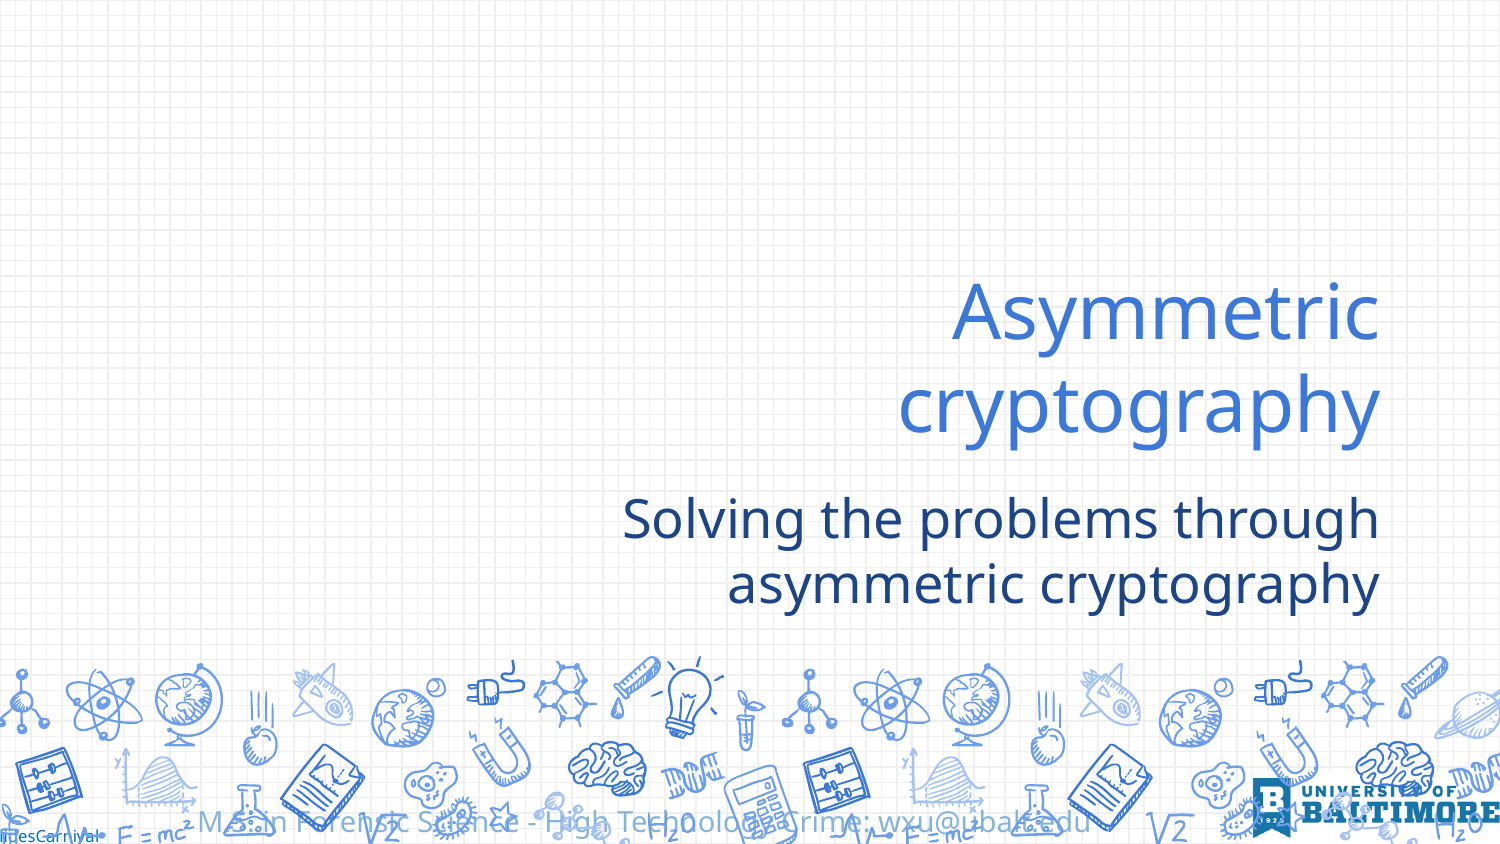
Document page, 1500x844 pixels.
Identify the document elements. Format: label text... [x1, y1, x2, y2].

picture [1282, 807, 1299, 827]
picture [1471, 771, 1479, 786]
picture [1253, 771, 1500, 844]
picture [1342, 796, 1349, 806]
picture [1354, 819, 1361, 827]
picture [1382, 771, 1399, 783]
picture [1479, 779, 1483, 790]
picture [1481, 771, 1489, 788]
picture [1394, 771, 1431, 791]
title Asymmetric cryptography [526, 272, 1397, 463]
picture [1423, 777, 1429, 784]
picture [1283, 771, 1308, 783]
picture [1388, 823, 1396, 835]
picture [1363, 771, 1393, 785]
picture [1253, 804, 1257, 821]
subtitle Solving the problems through asymmetric cryptography [526, 469, 1397, 599]
